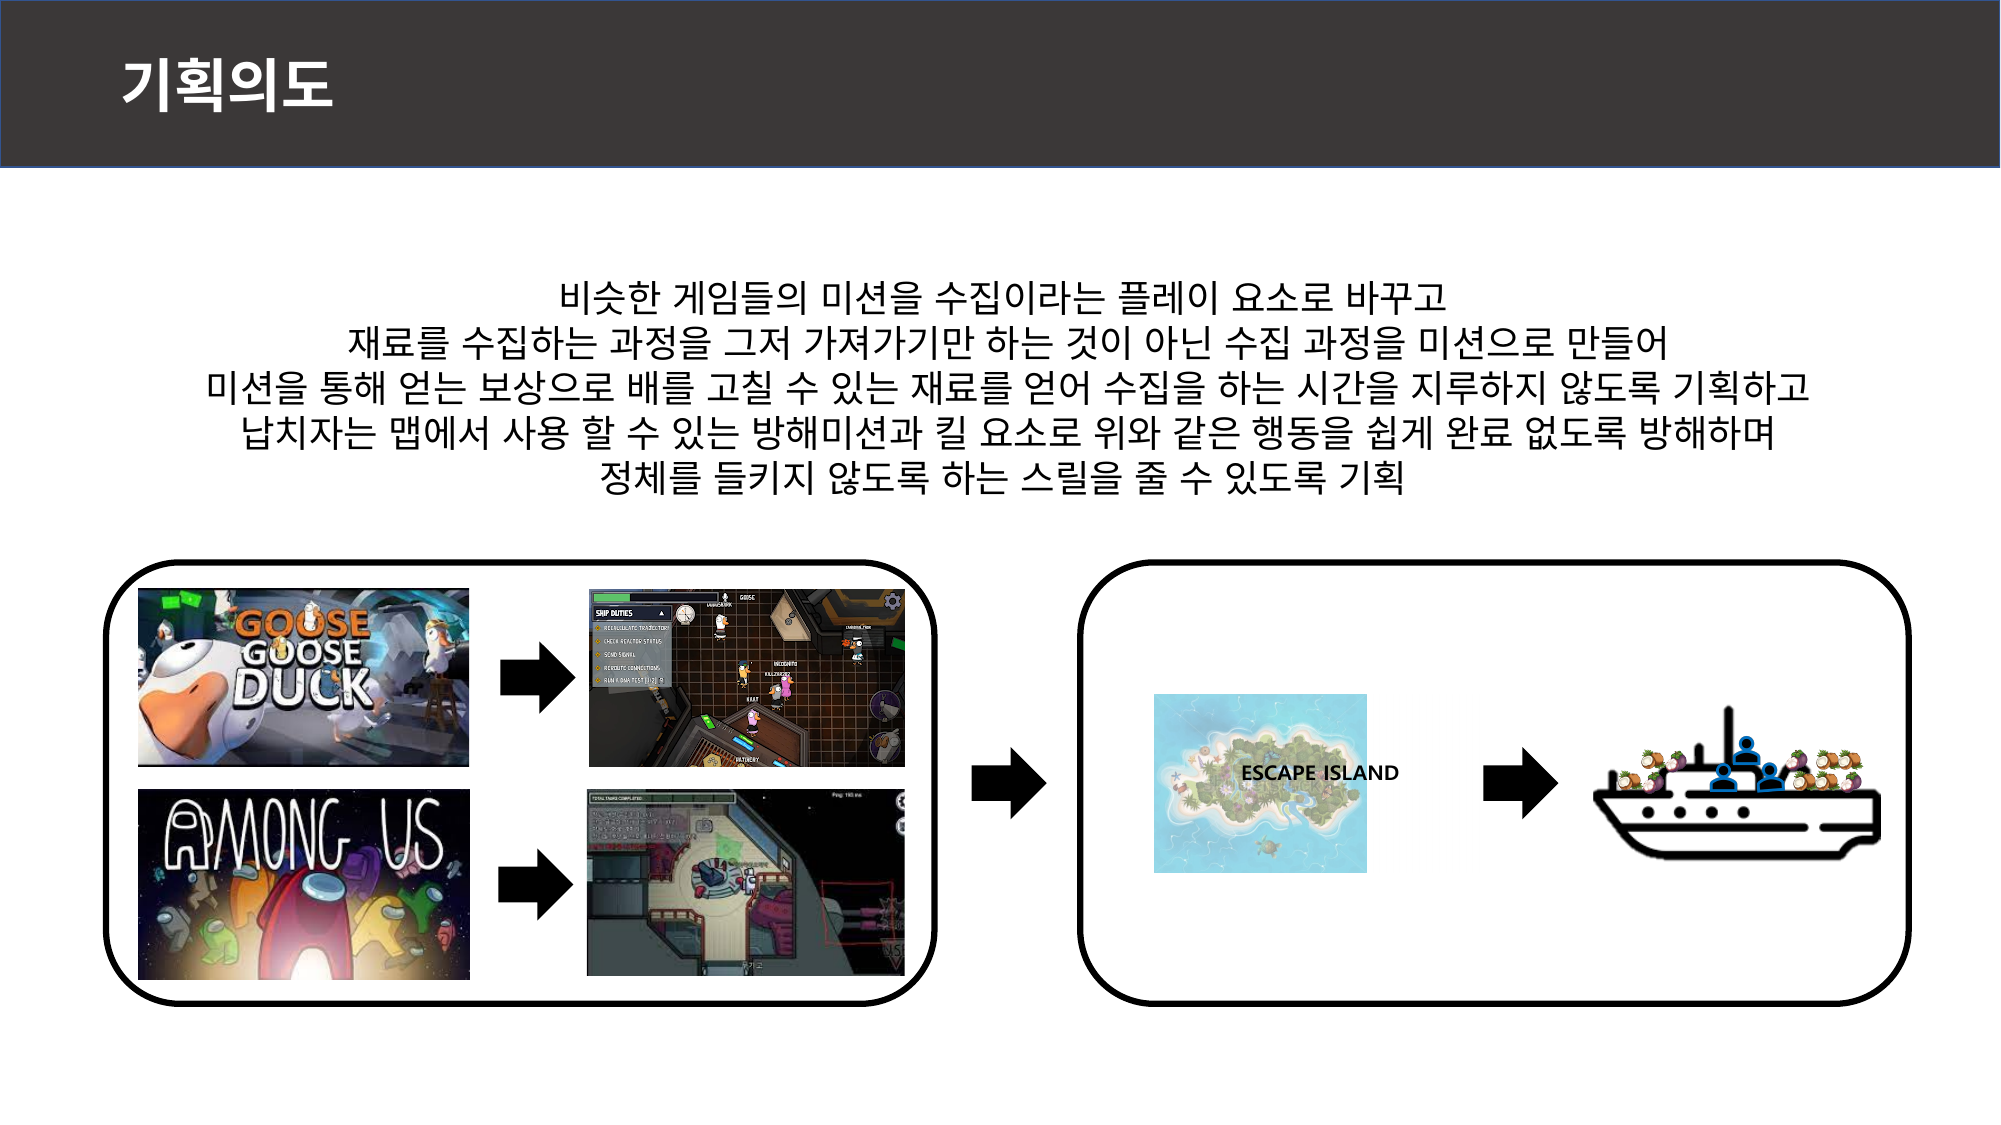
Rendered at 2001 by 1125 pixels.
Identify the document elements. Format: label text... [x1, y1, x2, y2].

text_box [971, 747, 1047, 820]
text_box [138, 588, 905, 980]
text_box [104, 561, 936, 1005]
text_box [1486, 747, 1559, 820]
text_box 비슷한 게임들의 미션을 수집이라는 플레이 요소로 바꾸고 재료를 수집하는 과정을 그저 가져가기만 하는 것이 아닌 수집 과정을 미션으로 만들어 미션을 통해 얻는 보상으로 배를 고칠 수 있는 재료를 얻어 수집을 하는 시간을 지루하지 않도록 기획하고 납치자는 맵에서 사용 할 수 있는 방해미션과 킬 요소로 위와 같은 행동을 쉽게 완료 없도록 방해하며 정체를 들키지 않도록 하는 스릴을 줄 수 있도록 기획 [190, 267, 1827, 508]
text_box 기획의도 [106, 41, 800, 127]
text_box [1079, 561, 1910, 1005]
picture [1154, 694, 1486, 873]
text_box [1591, 638, 1881, 927]
